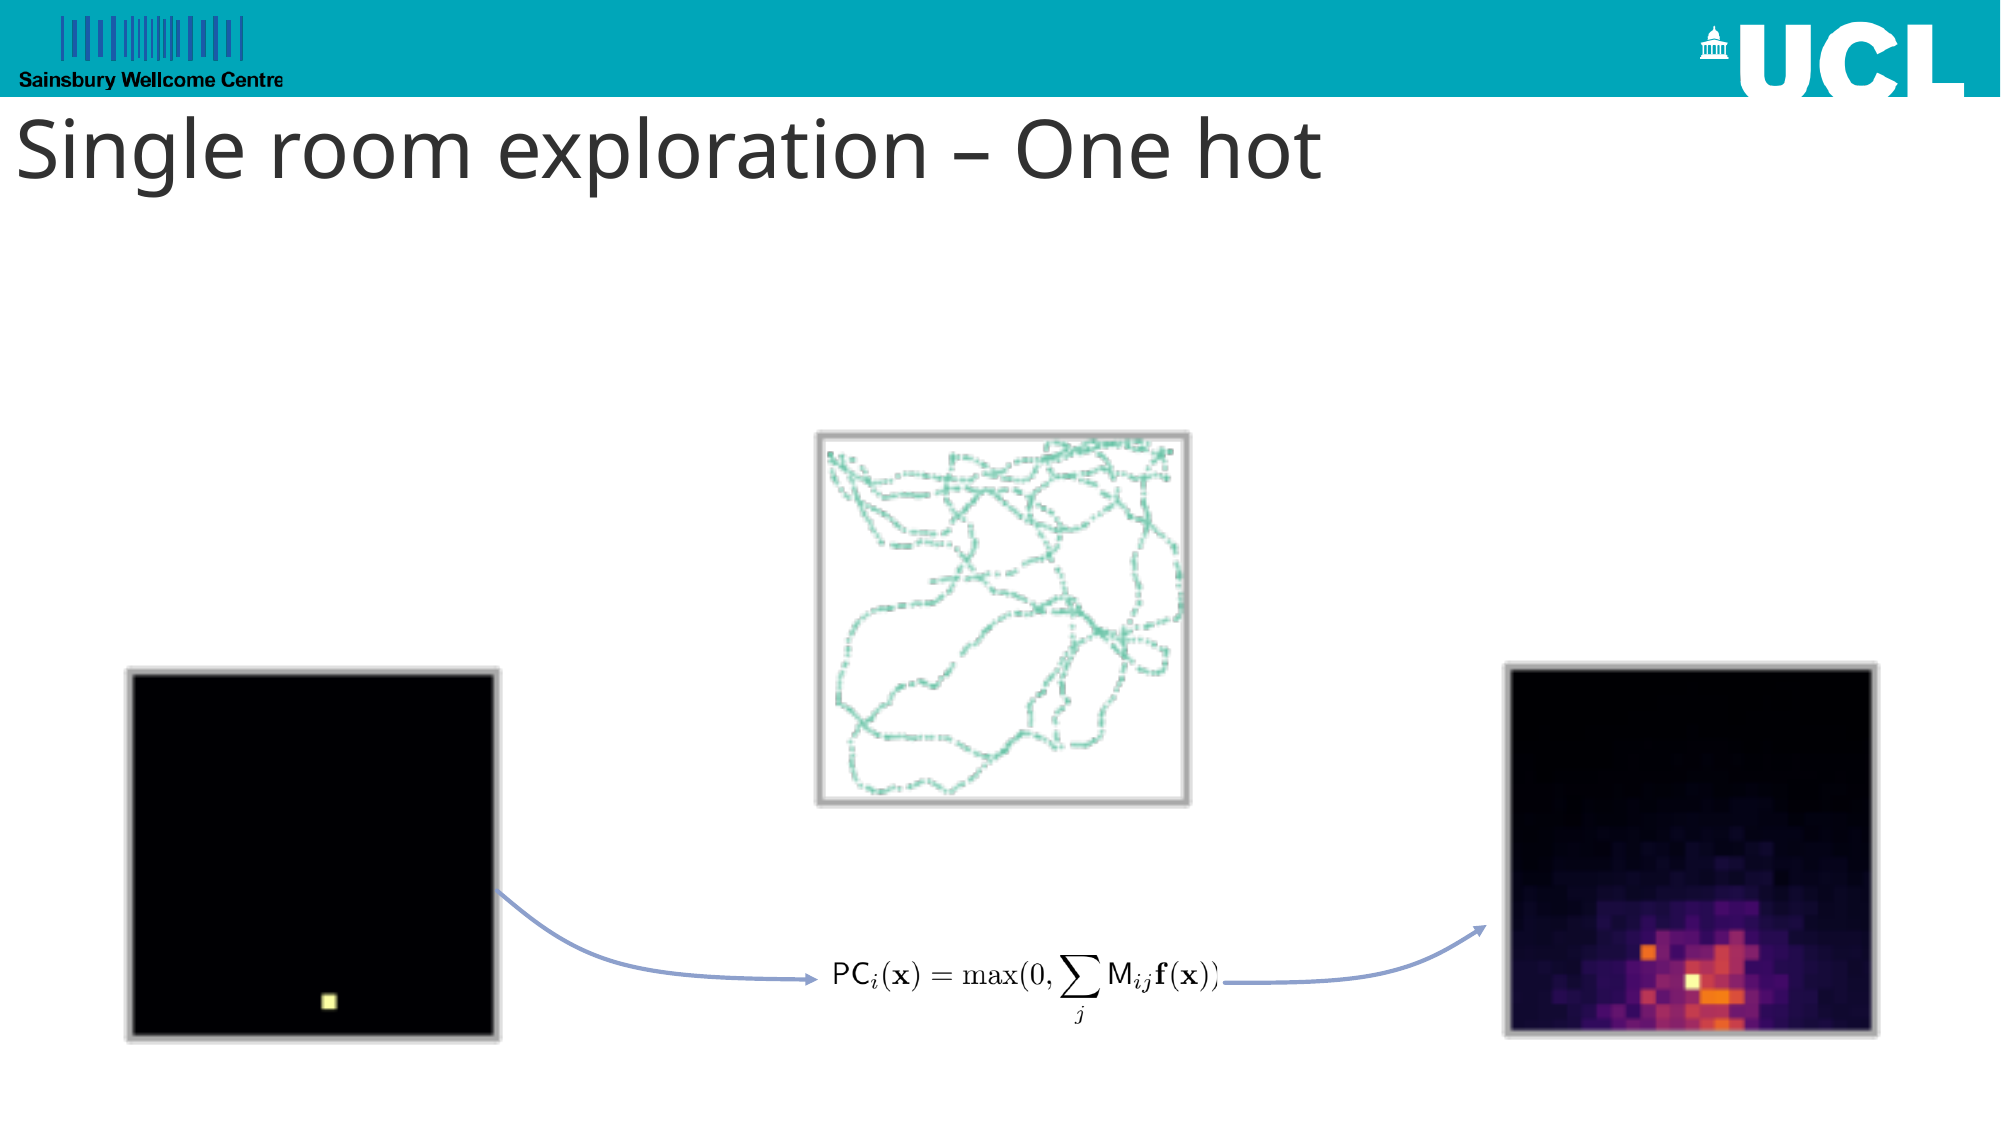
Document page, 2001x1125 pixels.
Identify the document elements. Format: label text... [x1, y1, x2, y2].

picture [834, 954, 1218, 1024]
text_box [1225, 938, 1424, 985]
picture [54, 597, 567, 1110]
picture [745, 361, 1258, 874]
text_box [574, 911, 818, 986]
picture [1432, 592, 1946, 1105]
title Single room exploration – One hot [0, 96, 2000, 209]
